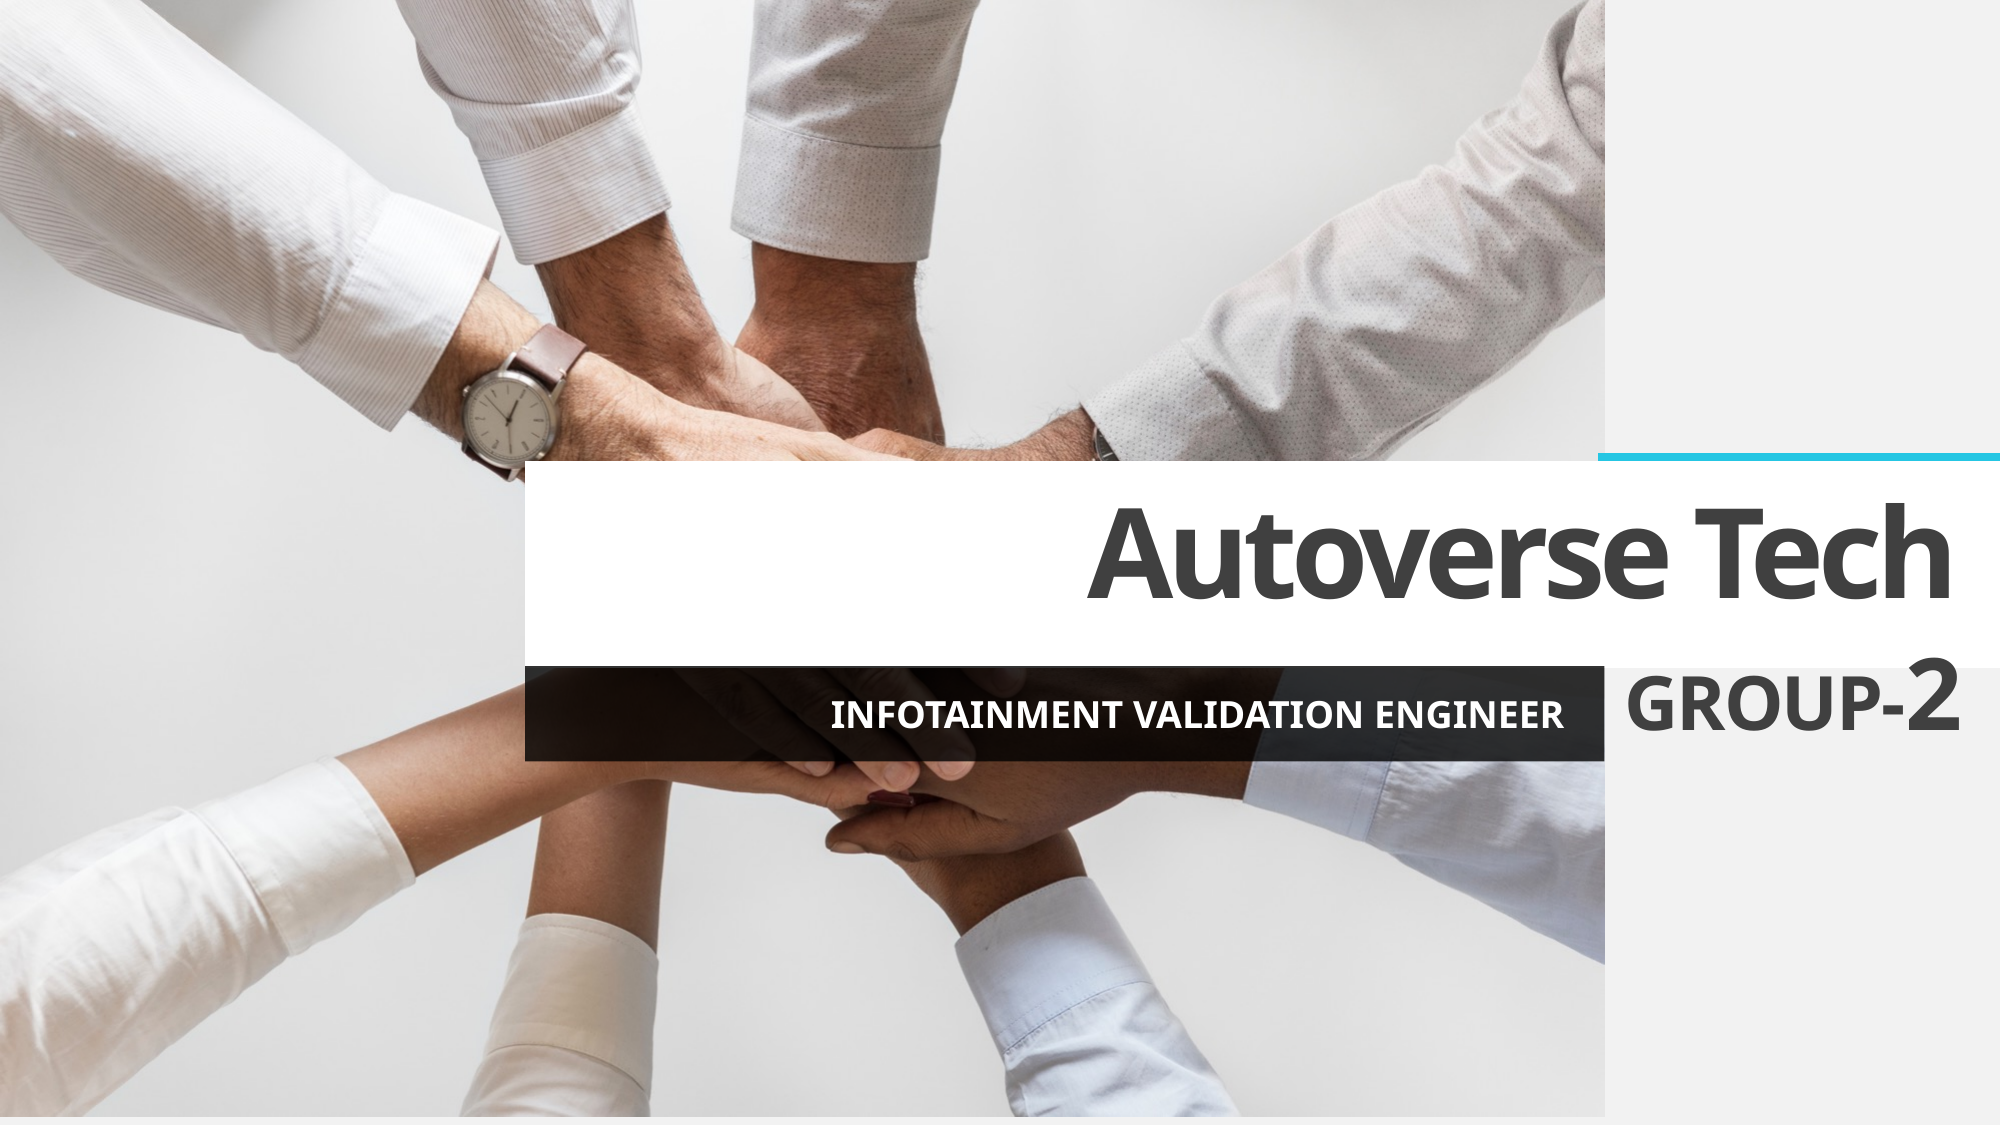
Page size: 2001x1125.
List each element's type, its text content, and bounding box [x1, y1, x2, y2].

text_box GROUP-2 [1605, 711, 1984, 751]
picture [0, 0, 2000, 1117]
title Autoverse Tech [1605, 462, 2000, 668]
